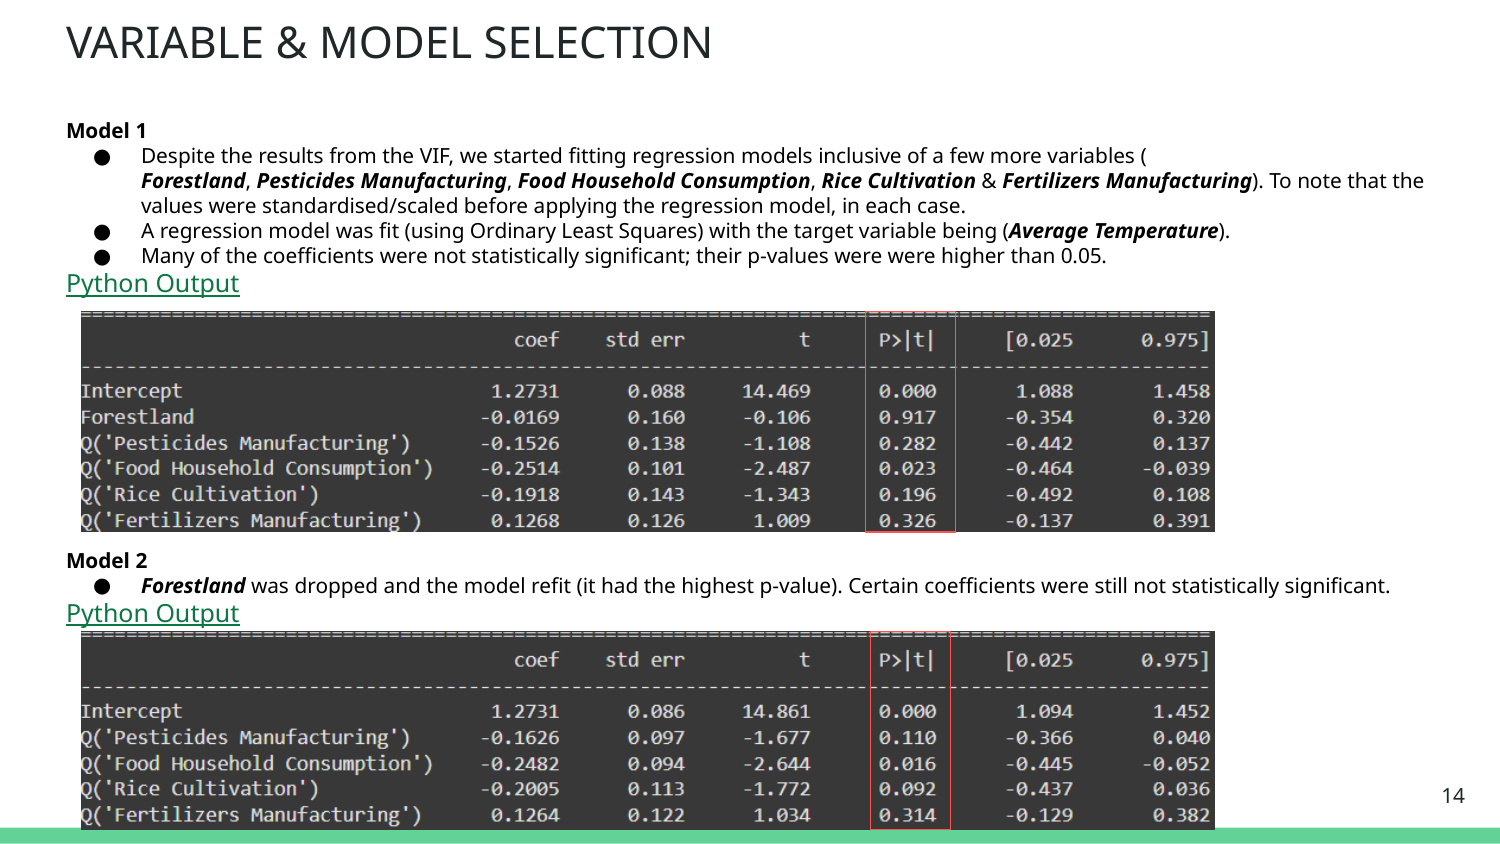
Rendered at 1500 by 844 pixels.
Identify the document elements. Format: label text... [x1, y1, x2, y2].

title VARIABLE & MODEL SELECTION [51, 0, 1449, 77]
picture [80, 631, 1215, 830]
text_box Model 1 Despite the results from the VIF, we started fitting regression models inclusive of a few more variables ( Forestland, Pesticides Manufacturing, Food Household Consumption, Rice Cultivation & Fertilizers Manufacturing). To note that the values were standardised/scaled before applying the regression model, in each case. A regression model was fit (using Ordinary Least Squares) with the target variable being (Average Temperature). Many of the coefficients were not statistically significant; their p-values were were higher than 0.05. Python Output Model 2 Forestland was dropped and the model refit (it had the highest p-value). Certain coefficients were still not statistically significant. Python Output [51, 77, 1500, 844]
picture [80, 311, 1215, 533]
